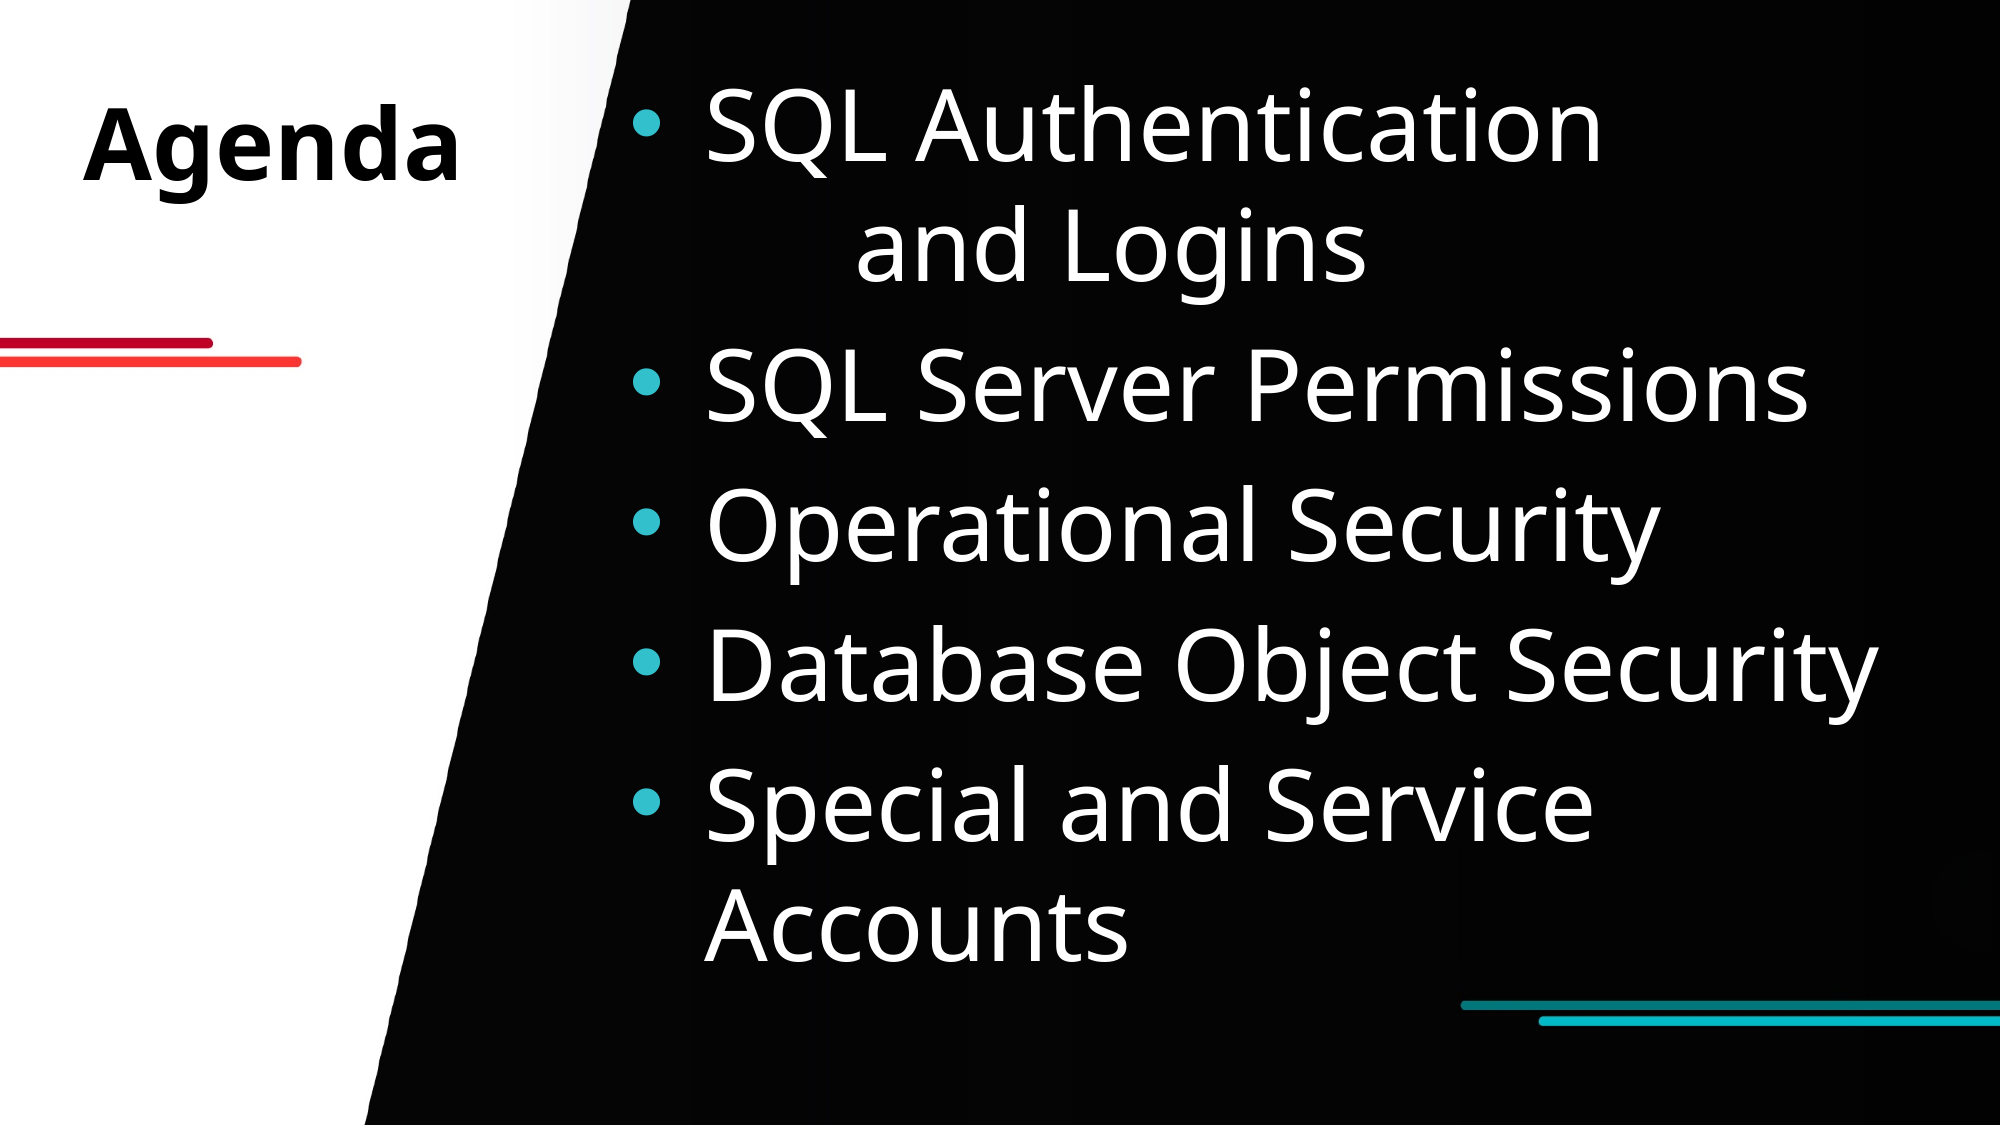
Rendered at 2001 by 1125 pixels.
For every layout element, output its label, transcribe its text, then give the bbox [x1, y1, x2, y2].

picture [0, 0, 2000, 1125]
title Agenda [68, 95, 535, 306]
list SQL Authentication and Logins SQL Server Permissions Operational Security Database Object Security Special and Service Accounts [614, 54, 2000, 908]
